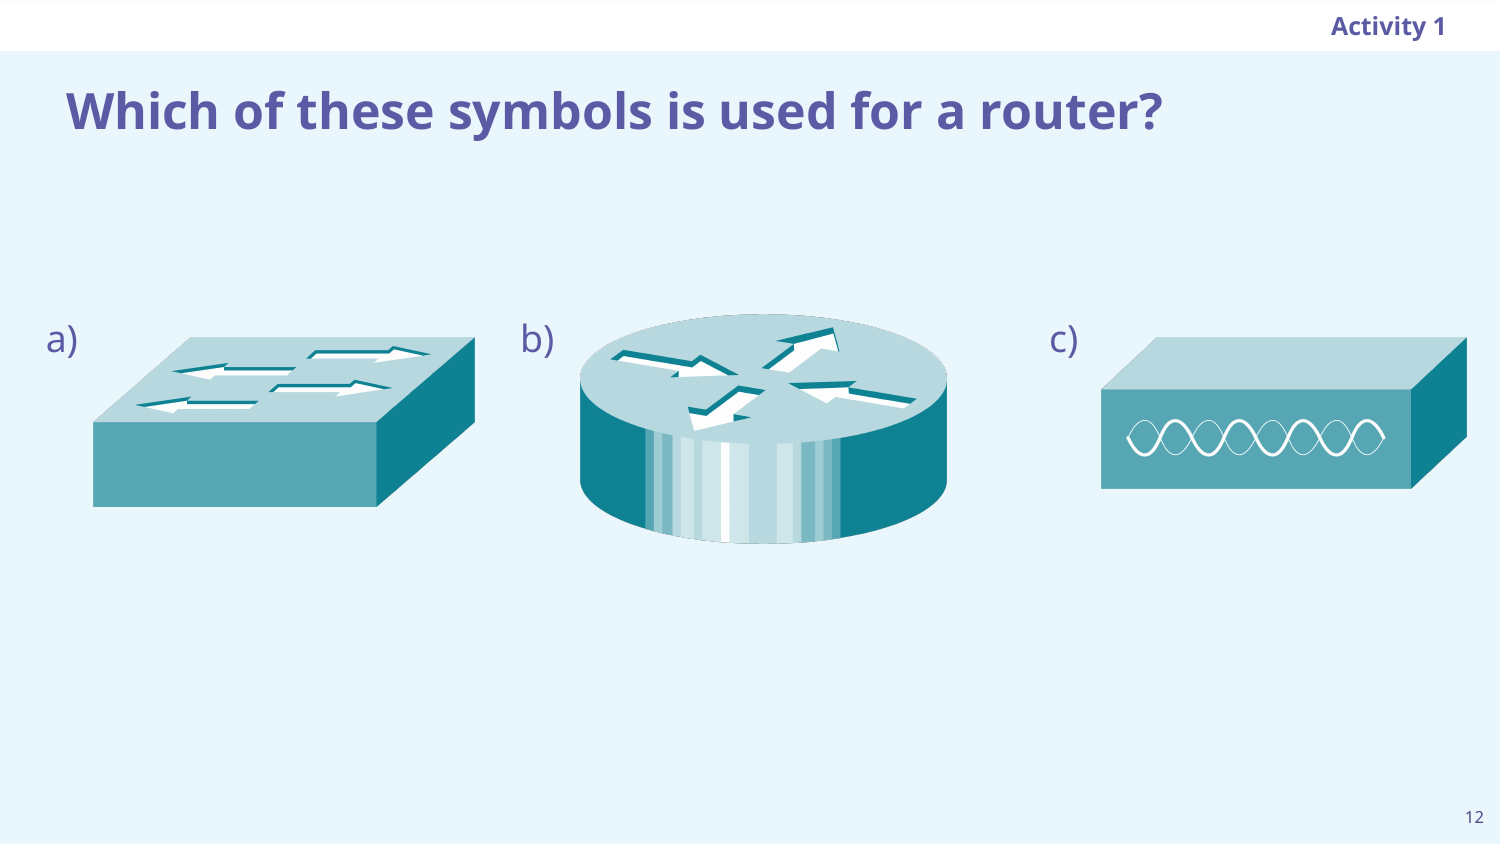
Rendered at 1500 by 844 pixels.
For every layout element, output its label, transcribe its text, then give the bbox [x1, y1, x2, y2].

text_box b) [505, 299, 617, 375]
title Which of these symbols is used for a router? [51, 52, 1449, 167]
picture [93, 336, 475, 507]
subtitle Activity 1 [862, 0, 1448, 52]
text_box a) [30, 299, 143, 375]
slide_number ‹#› [1448, 792, 1500, 844]
picture [580, 314, 947, 544]
picture [1100, 336, 1468, 490]
text_box c) [1034, 299, 1146, 375]
